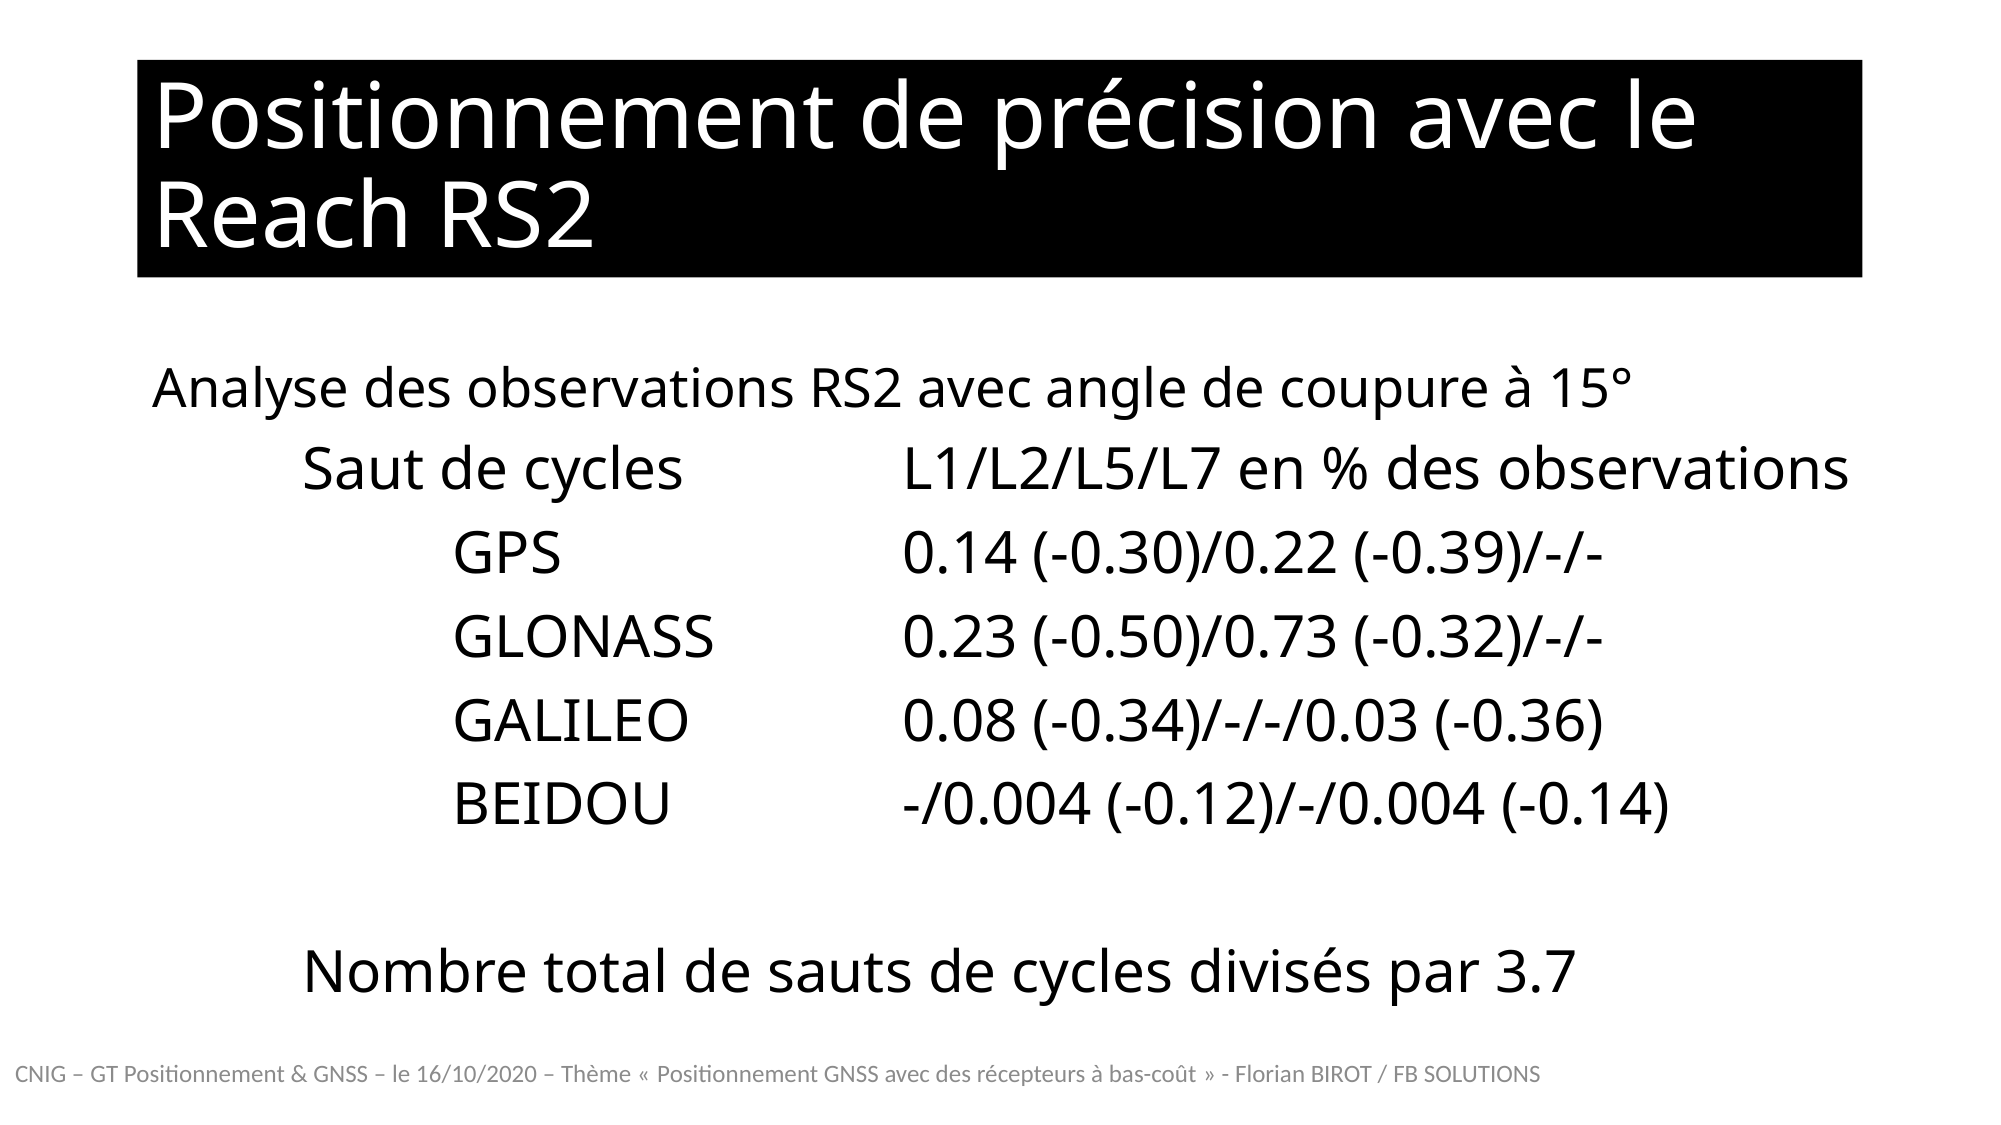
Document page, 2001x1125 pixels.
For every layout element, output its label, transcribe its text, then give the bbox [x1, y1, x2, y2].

title Positionnement de précision avec le Reach RS2 [137, 59, 1863, 278]
text_box Analyse des observations RS2 avec angle de coupure à 15° Saut de cycles L1/L2/L5/L7 en % des observations GPS 0.14 (-0.30)/0.22 (-0.39)/-/- GLONASS 0.23 (-0.50)/0.73 (-0.32)/-/- GALILEO 0.08 (-0.34)/-/-/0.03 (-0.36) BEIDOU -/0.004 (-0.12)/-/0.004 (-0.14) Nombre total de sauts de cycles divisés par 3.7 [137, 352, 1904, 1024]
footer CNIG – GT Positionnement & GNSS – le 16/10/2020 – Thème « Positionnement GNSS avec des récepteurs à bas-coût » - Florian BIROT / FB SOLUTIONS [0, 1042, 1882, 1103]
